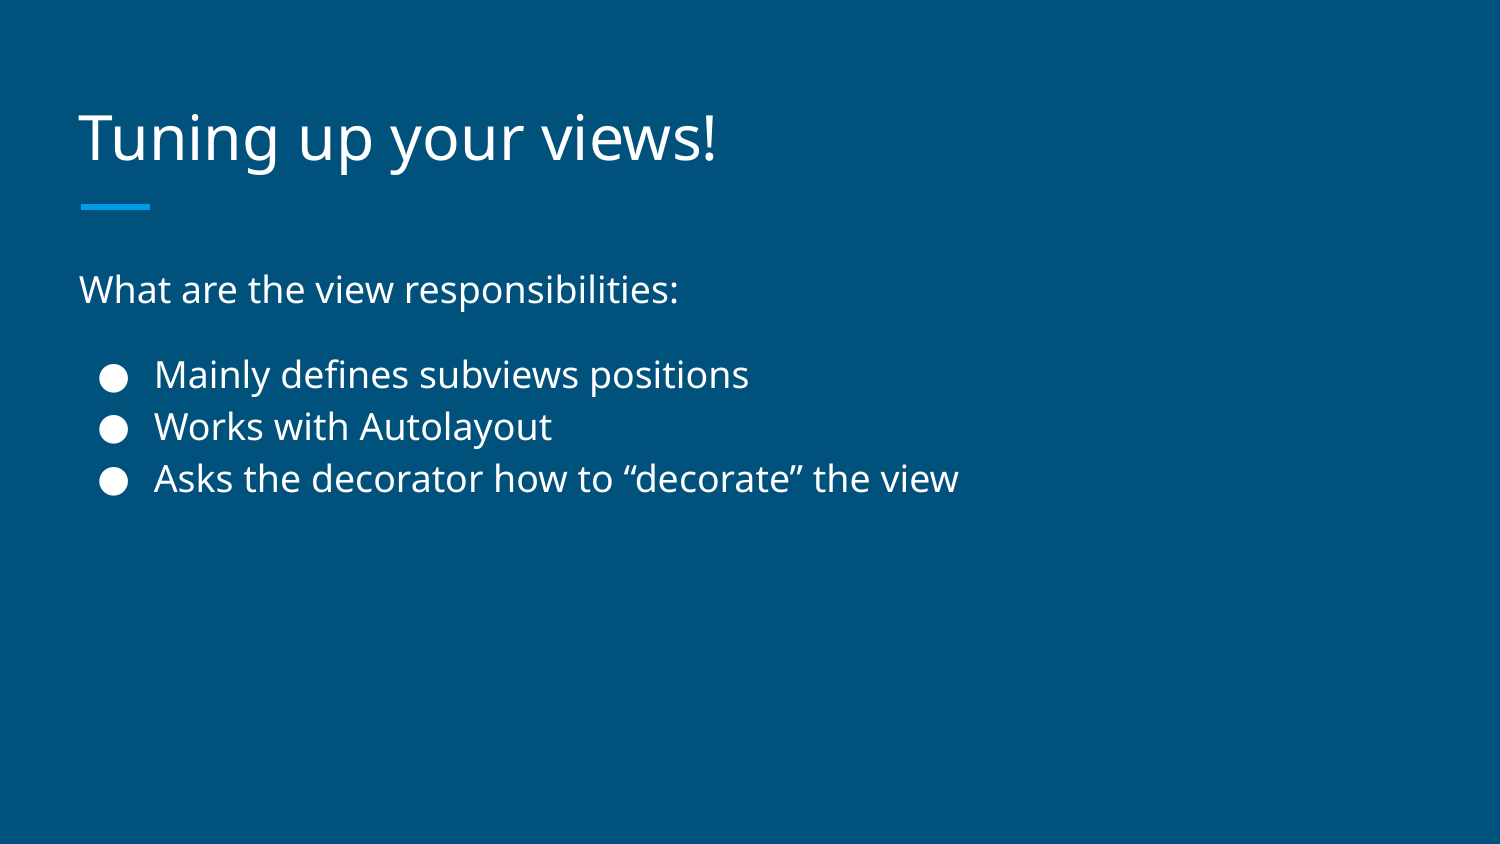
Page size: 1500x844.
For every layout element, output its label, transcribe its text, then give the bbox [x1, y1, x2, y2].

title Tuning up your views! [63, 75, 1437, 188]
list What are the view responsibilities: Mainly defines subviews positions Works with Autolayout Asks the decorator how to “decorate” the view [63, 244, 1437, 750]
